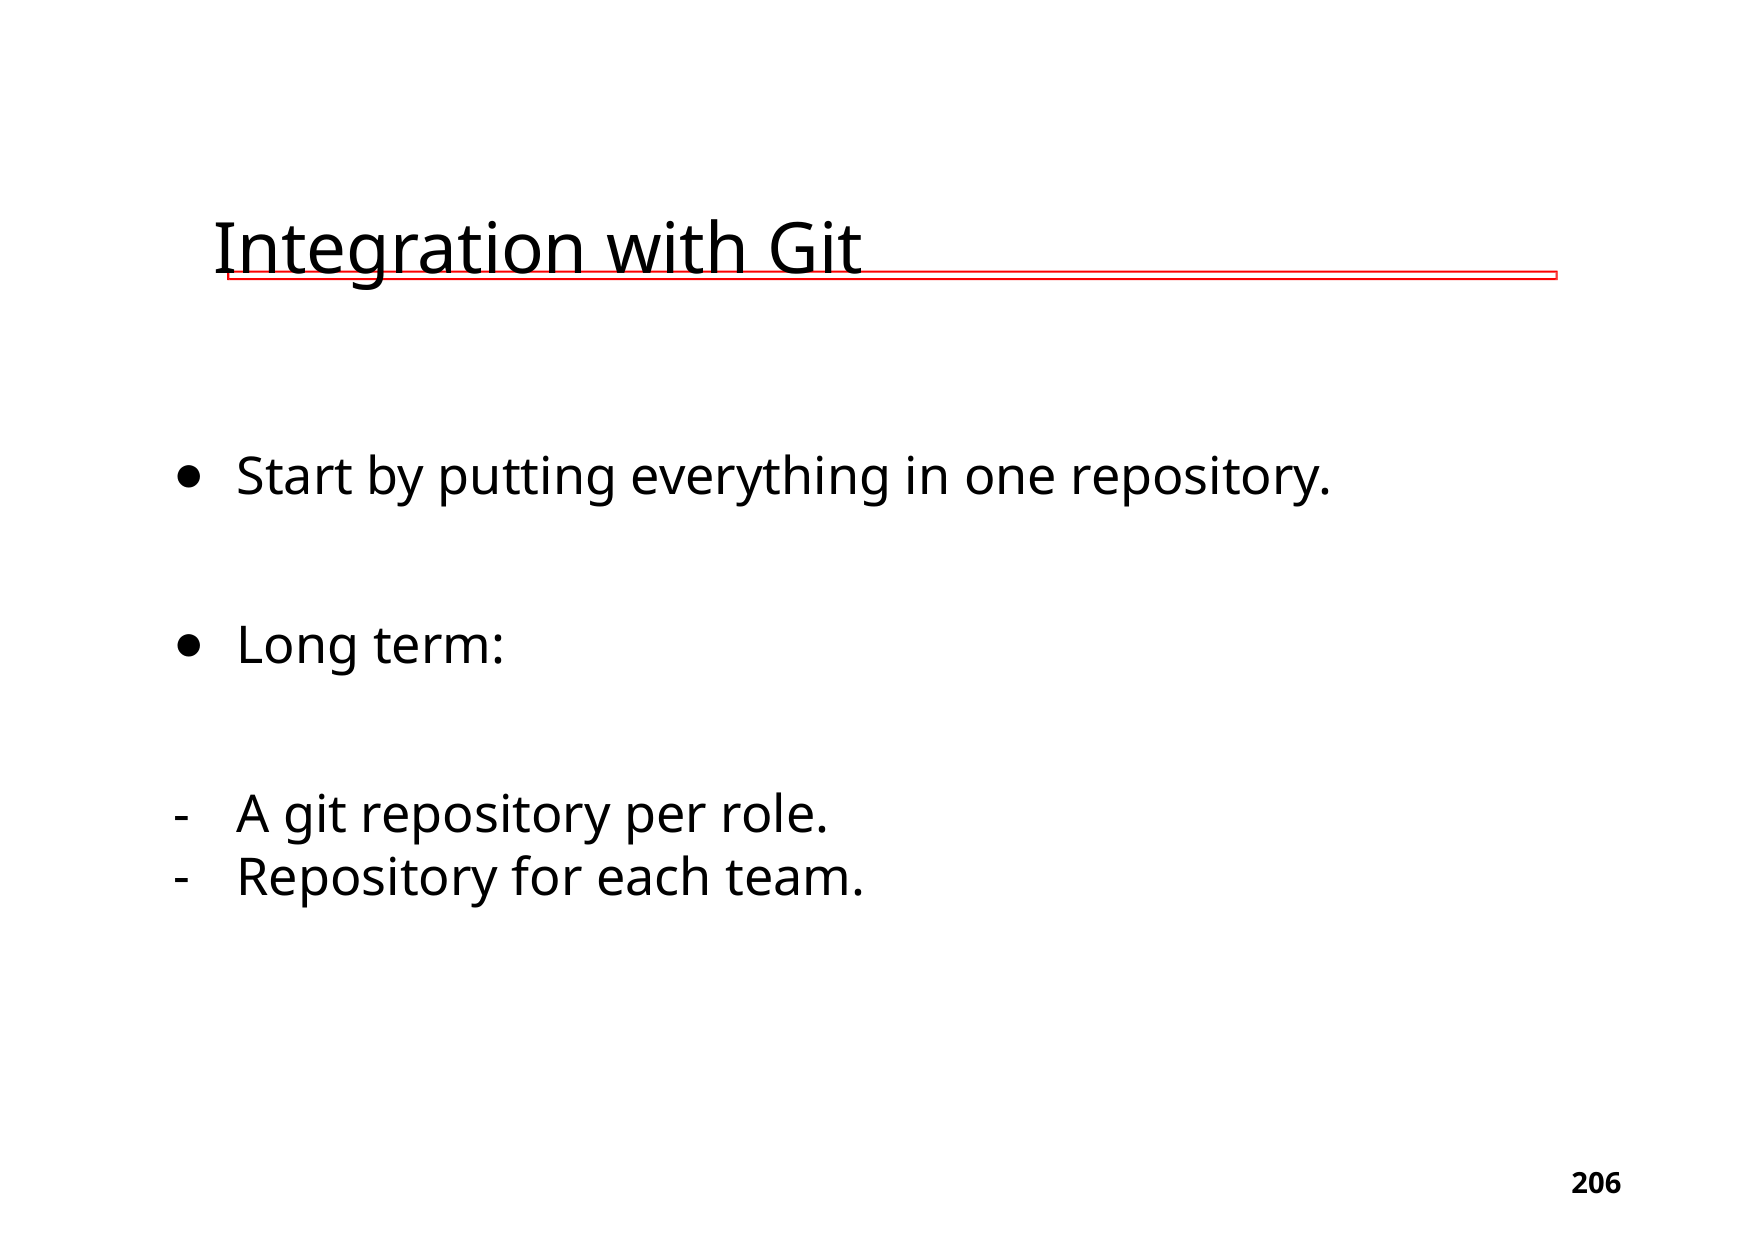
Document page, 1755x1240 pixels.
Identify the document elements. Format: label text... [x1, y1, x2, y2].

slide_number ‹#› [1567, 1164, 1715, 1240]
text_box Start by putting everything in one repository. Long term: A git repository per role. Repository for each team. [161, 440, 1634, 991]
title Integration with Git [211, 176, 1391, 385]
